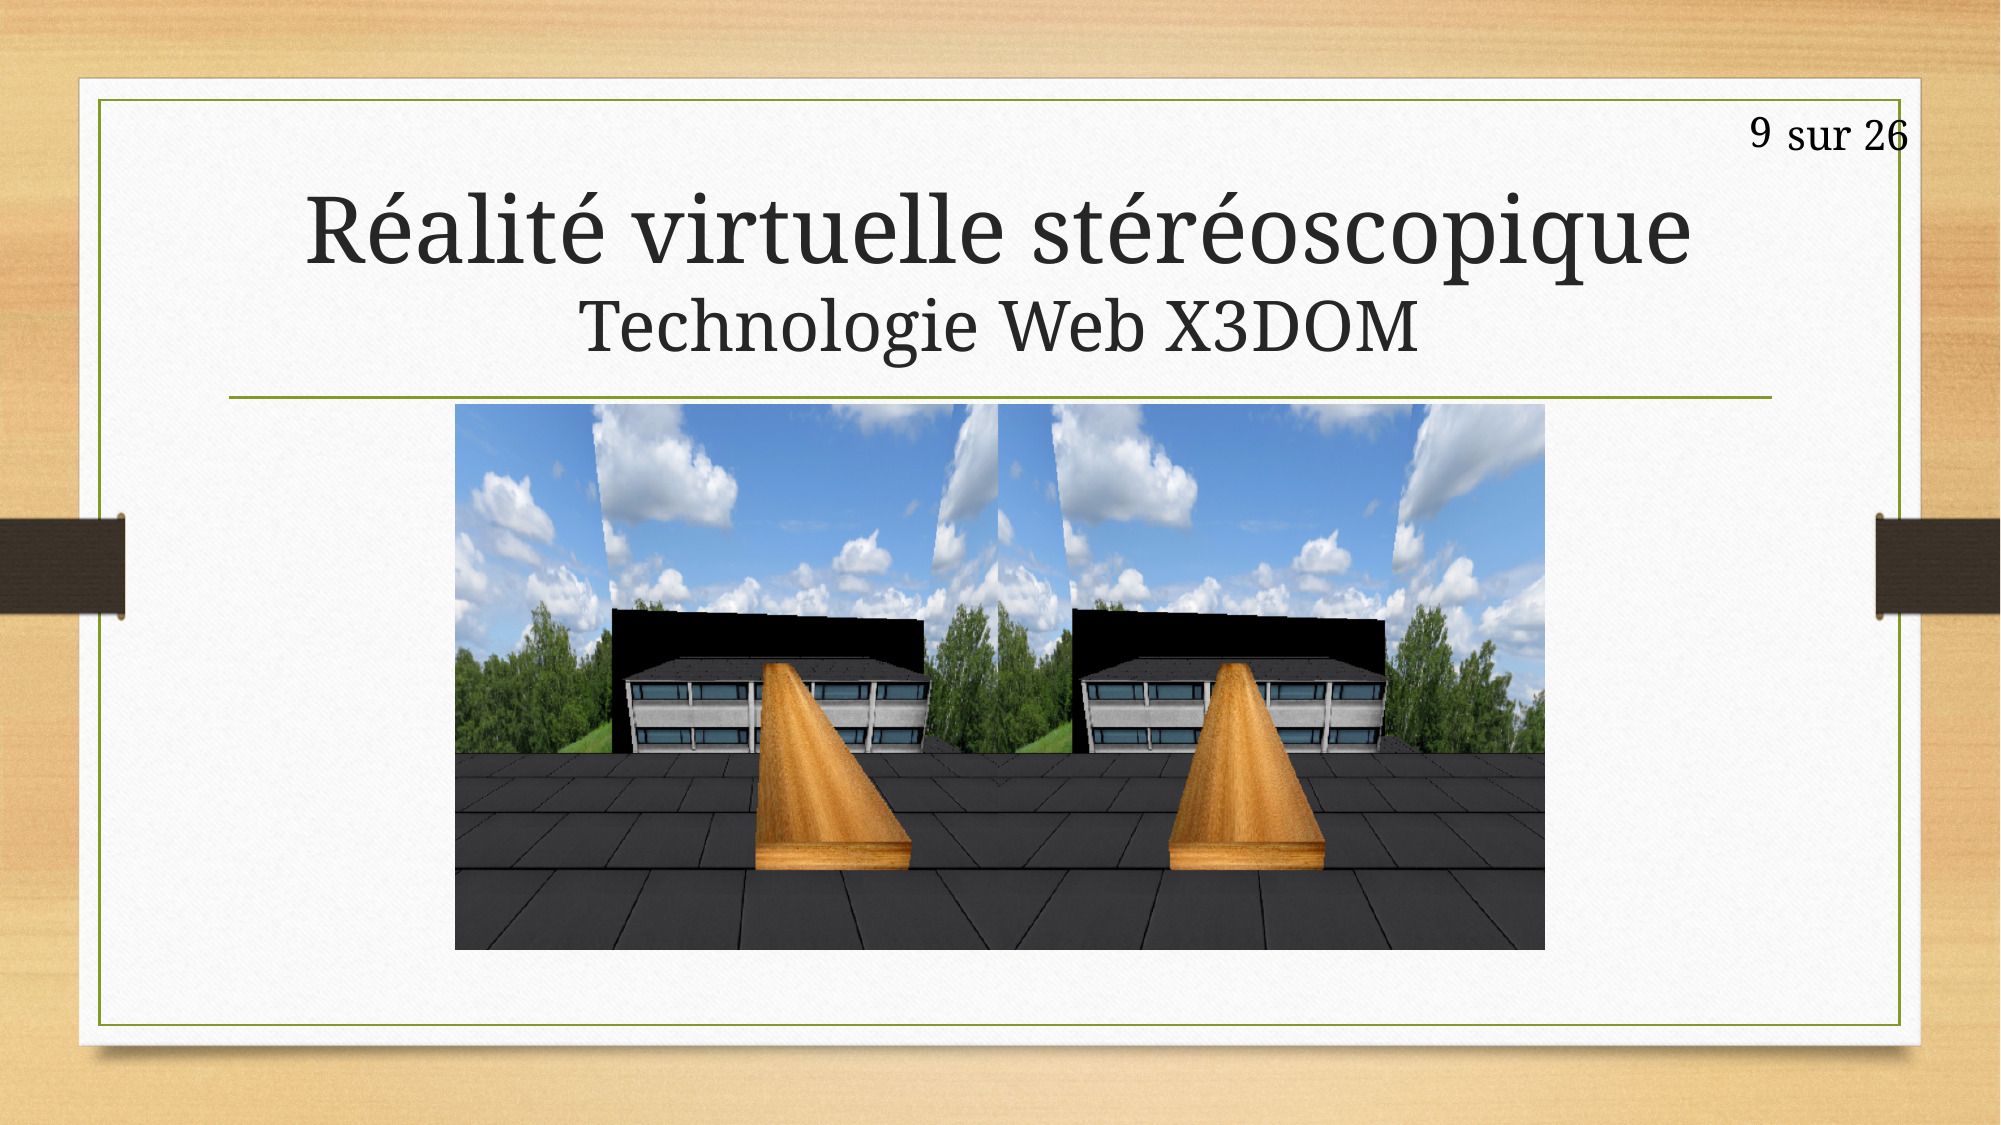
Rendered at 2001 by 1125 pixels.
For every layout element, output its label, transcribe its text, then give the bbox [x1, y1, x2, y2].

text_box sur 26 [1761, 101, 1975, 167]
slide_number 9 [1556, 107, 1788, 162]
picture [0, 0, 2001, 1125]
title Réalité virtuelle stéréoscopique Technologie Web X3DOM [212, 161, 1788, 375]
